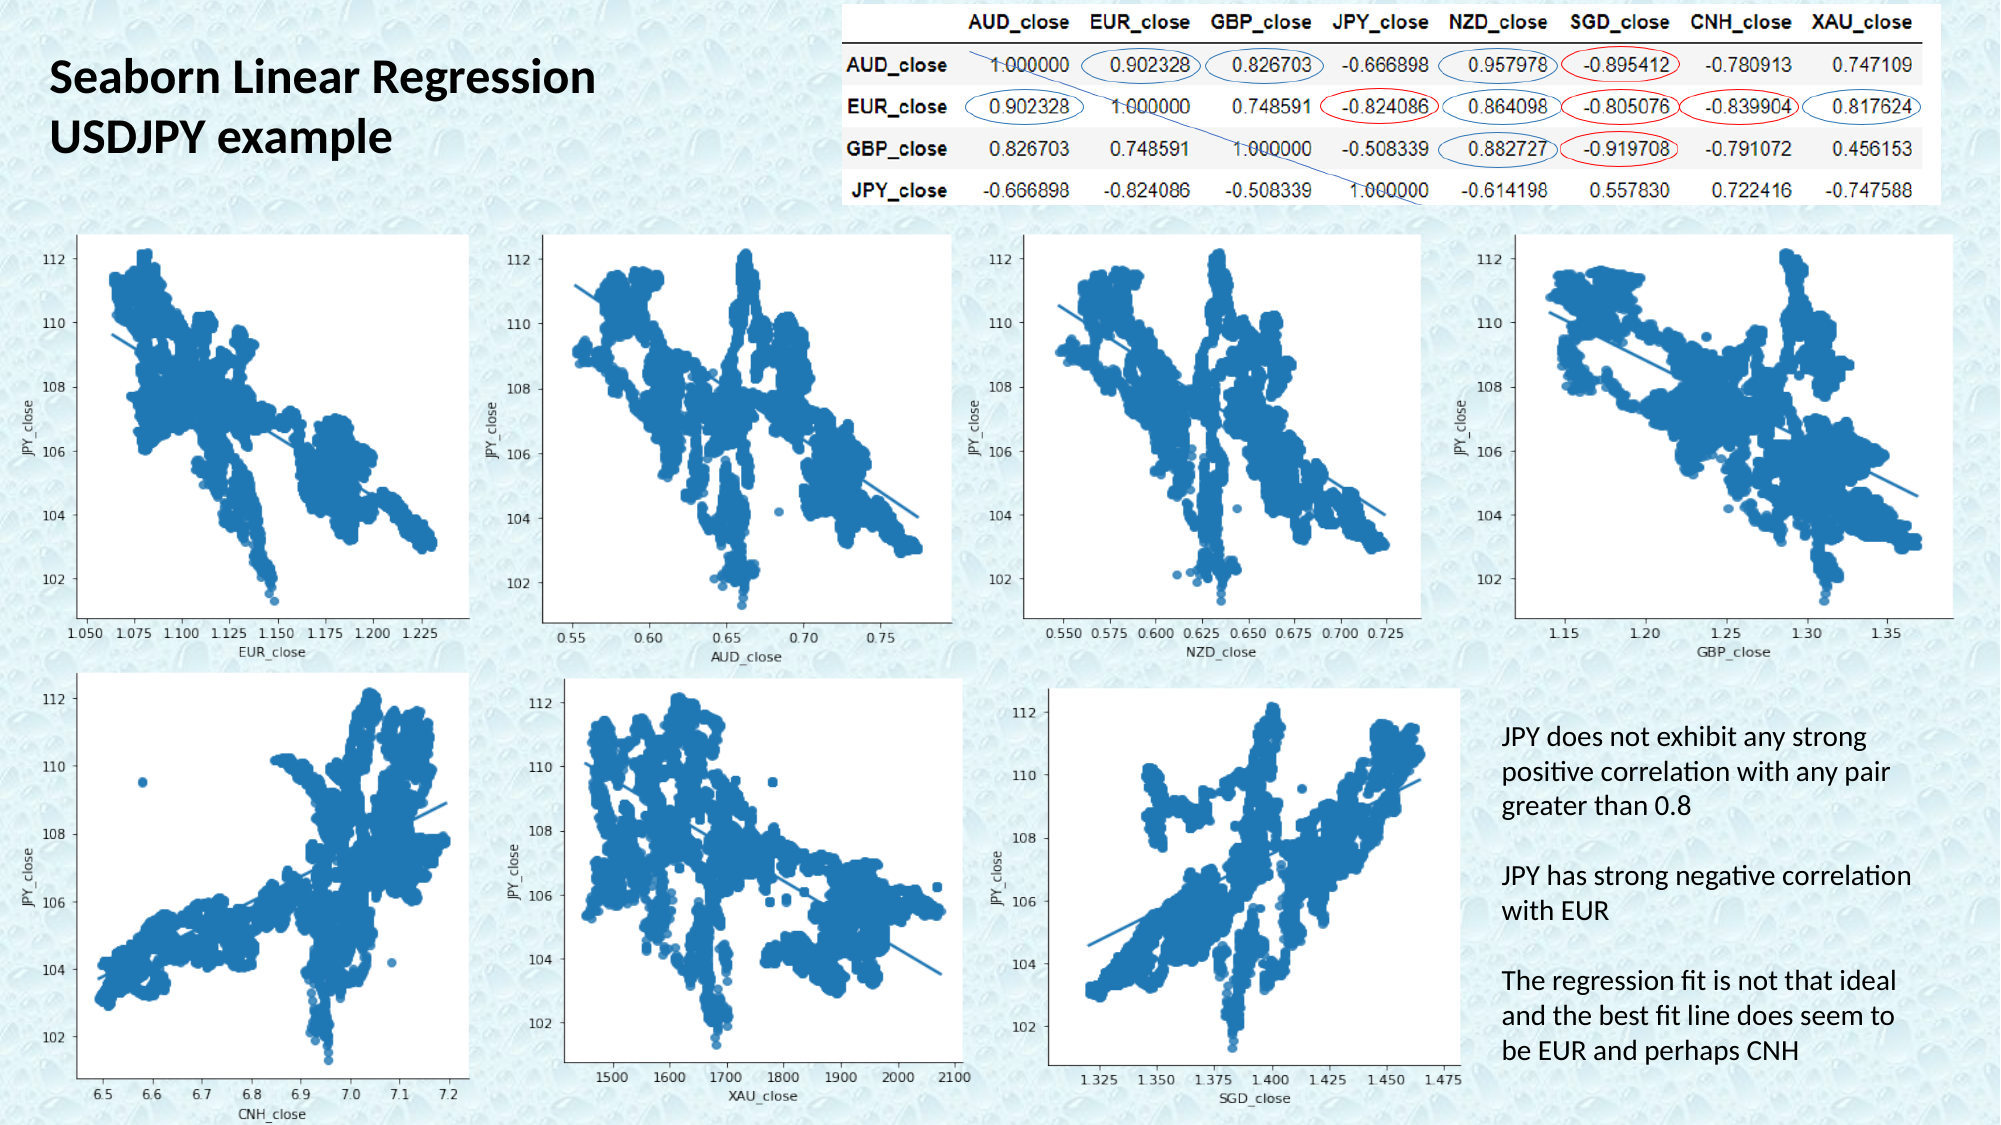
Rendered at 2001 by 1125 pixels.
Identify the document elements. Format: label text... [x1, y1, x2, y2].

text_box JPY does not exhibit any strong positive correlation with any pair greater than 0.8 JPY has strong negative correlation with EUR The regression fit is not that ideal and the best fit line does seem to be EUR and perhaps CNH [1486, 709, 1941, 1074]
picture [13, 227, 1473, 1125]
text_box Seaborn Linear Regression USDJPY example [34, 36, 842, 171]
picture [842, 4, 1941, 205]
picture [1444, 227, 1962, 667]
